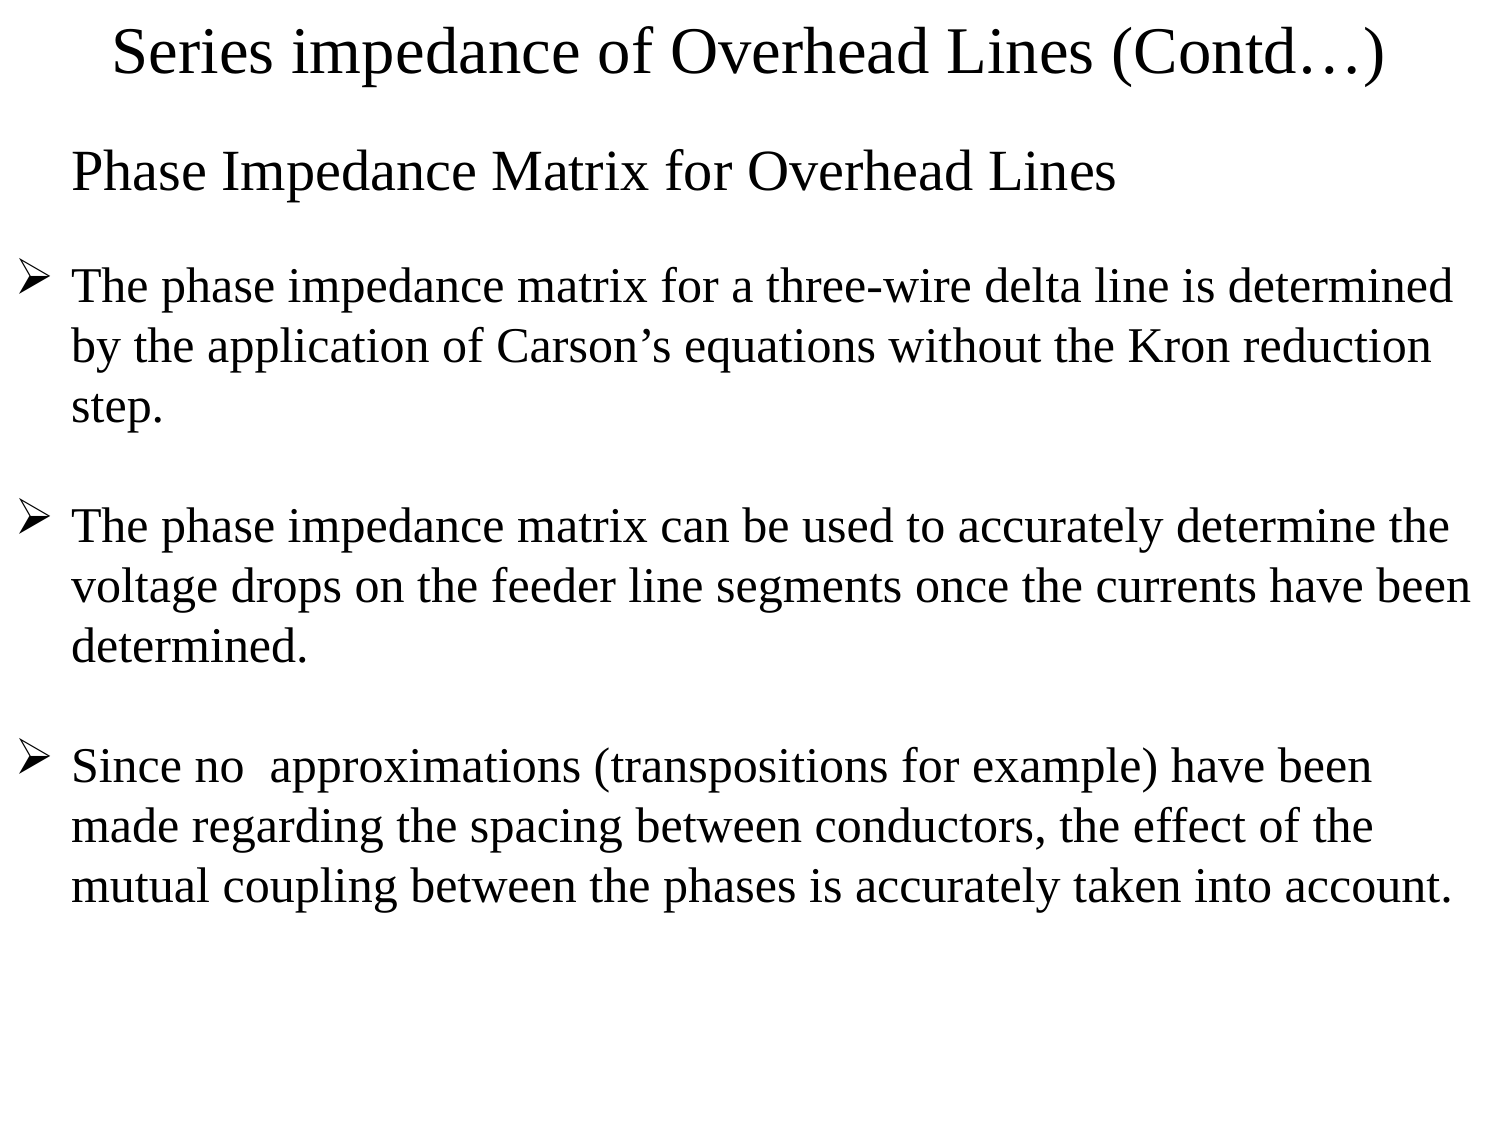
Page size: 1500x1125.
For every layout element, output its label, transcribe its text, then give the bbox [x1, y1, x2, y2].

text_box Series impedance of Overhead Lines (Contd…) [0, 0, 1500, 95]
text_box Phase Impedance Matrix for Overhead Lines The phase impedance matrix for a three-wire delta line is determined by the application of Carson’s equations without the Kron reduction step. The phase impedance matrix can be used to accurately determine the voltage drops on the feeder line segments once the currents have been determined. Since no approximations (transpositions for example) have been made regarding the spacing between conductors, the effect of the mutual coupling between the phases is accurately taken into account. [0, 125, 1500, 970]
